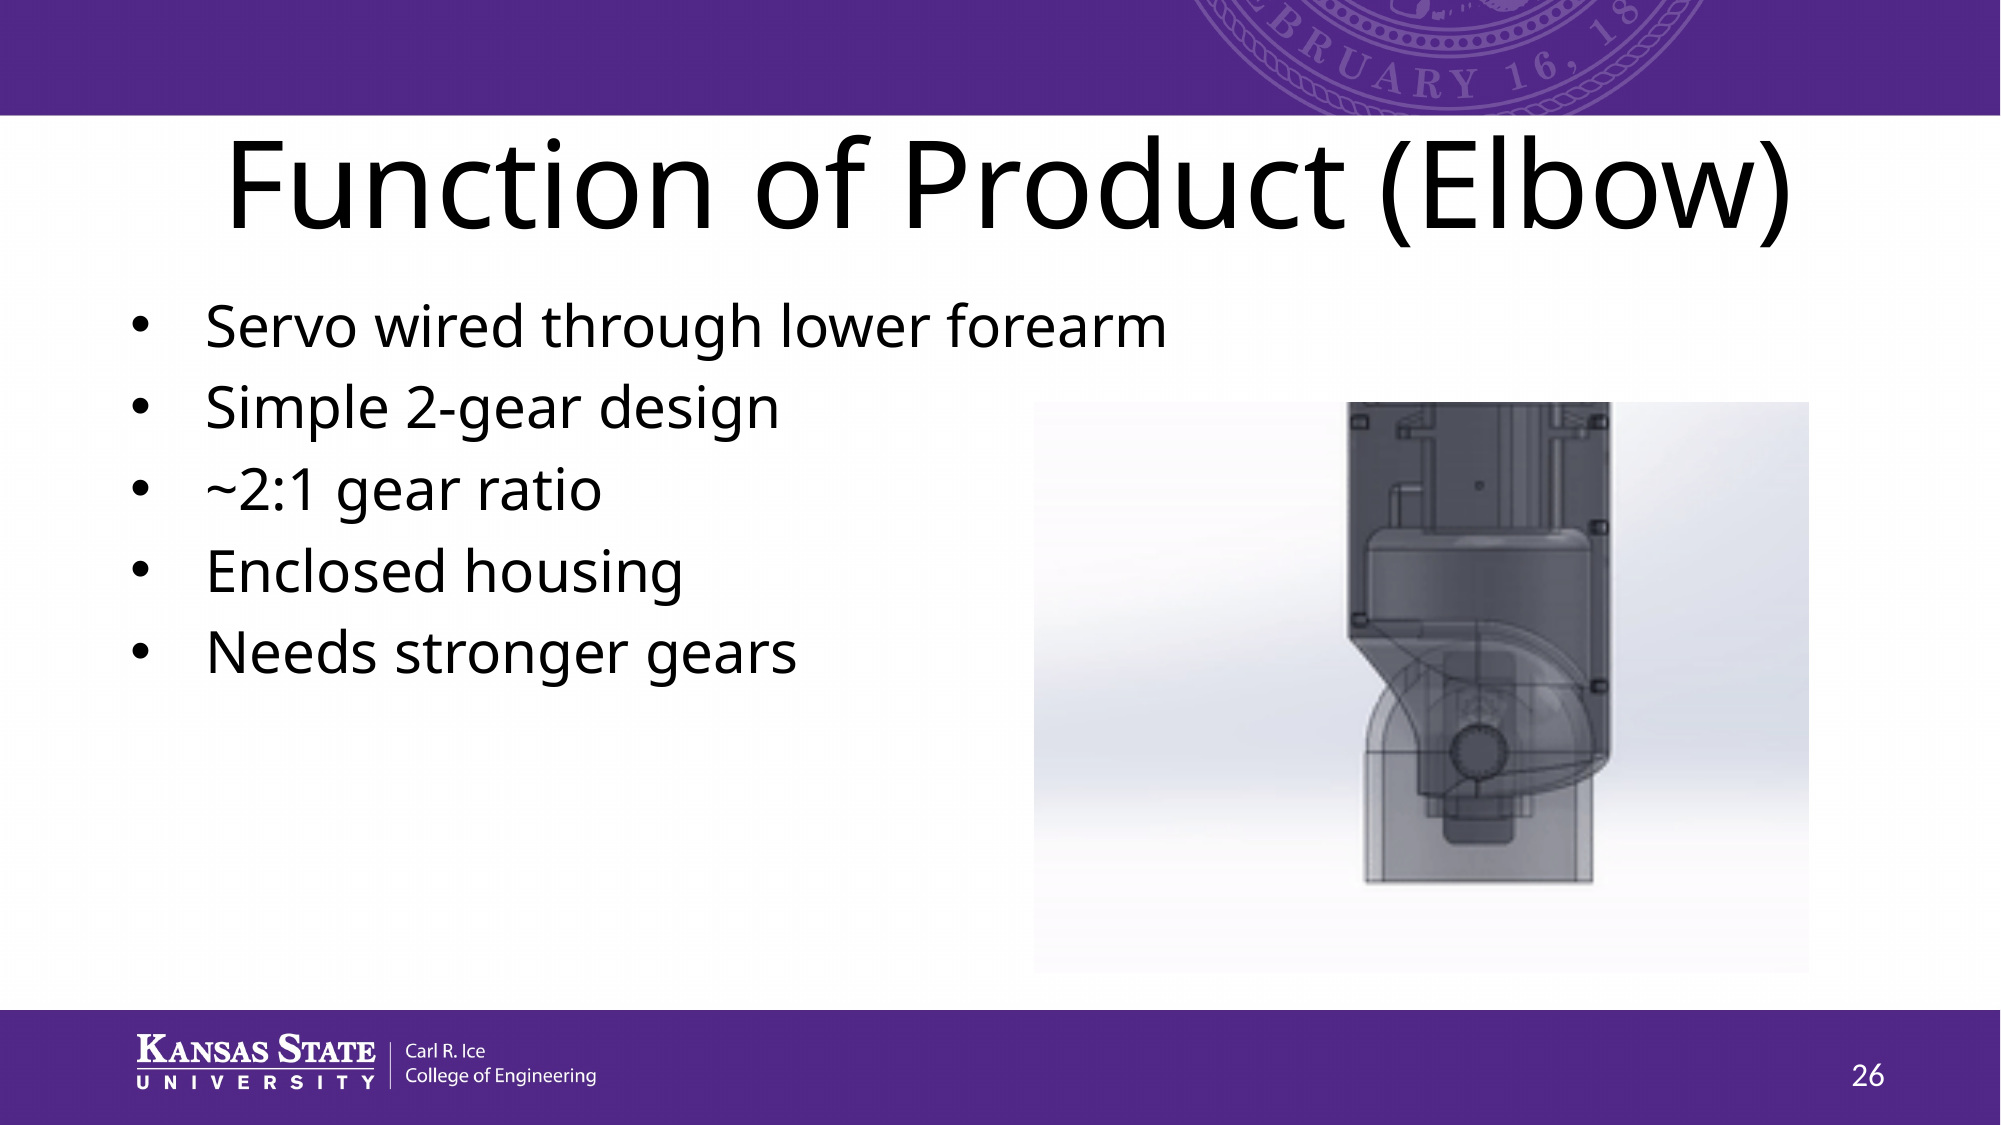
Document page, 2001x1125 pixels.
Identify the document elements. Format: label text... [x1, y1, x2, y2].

picture [0, 0, 2001, 1125]
title Function of Product (Elbow) [115, 127, 1900, 233]
list Servo wired through lower forearm Simple 2-gear design ~2:1 gear ratio Enclosed housing Needs stronger gears [115, 281, 1900, 849]
slide_number 26 [1433, 1042, 1900, 1103]
